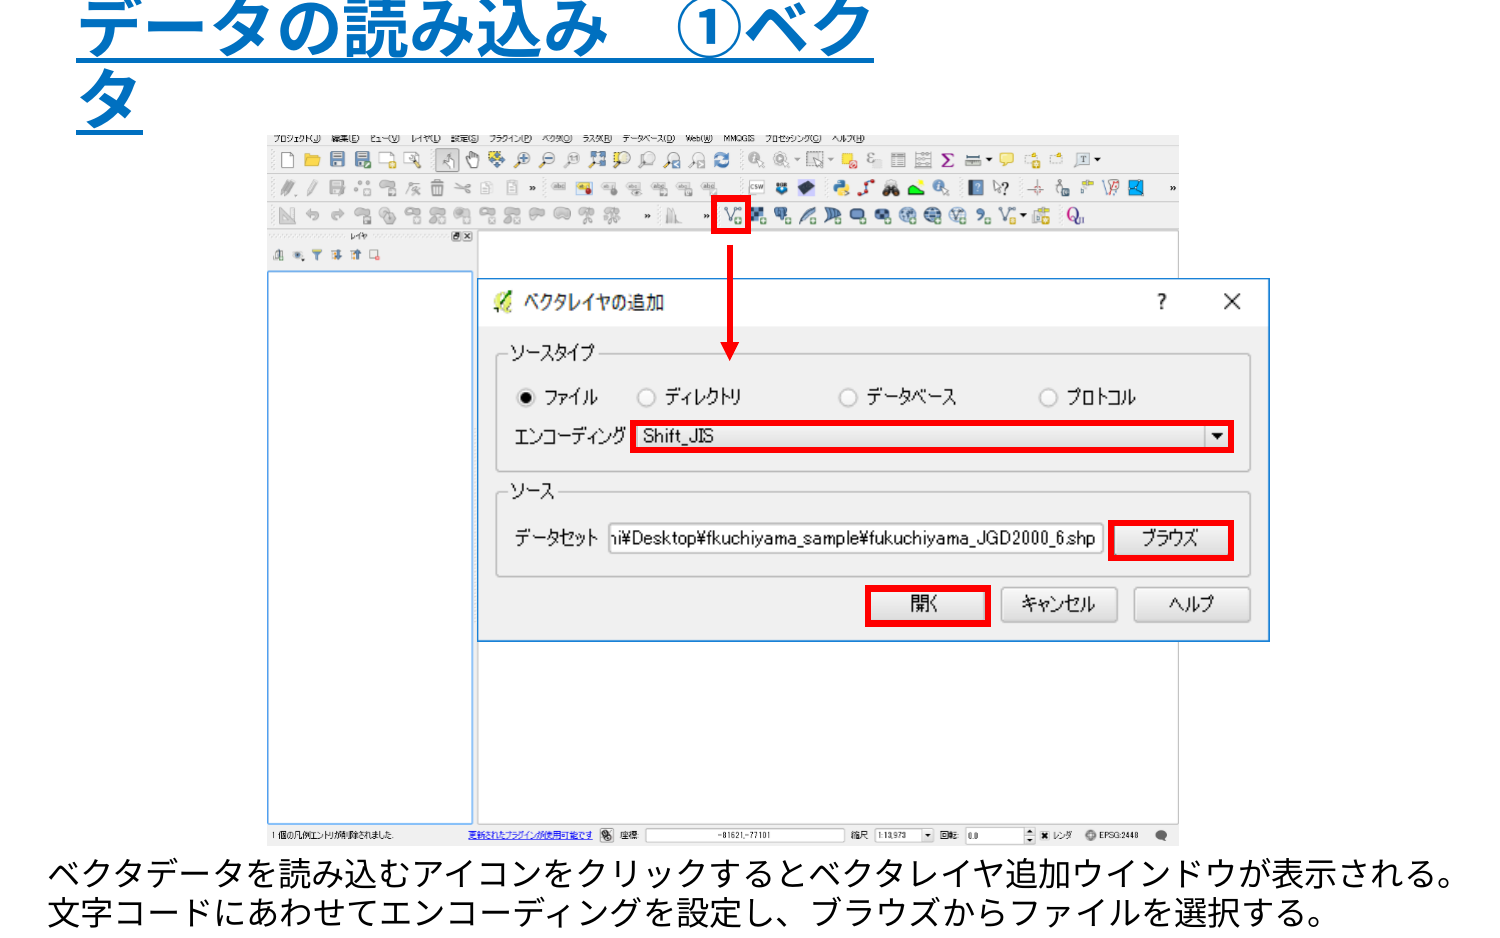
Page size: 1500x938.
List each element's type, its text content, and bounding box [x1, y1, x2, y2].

picture [267, 135, 1270, 846]
text_box ベクタデータを読み込むアイコンをクリックするとベクタレイヤ追加ウインドウが表示される。 文字コードにあわせてエンコーディングを設定し、ブラウズからファイルを選択する。 [32, 845, 1487, 938]
title データの読み込み ①ベクタ [60, 0, 894, 154]
